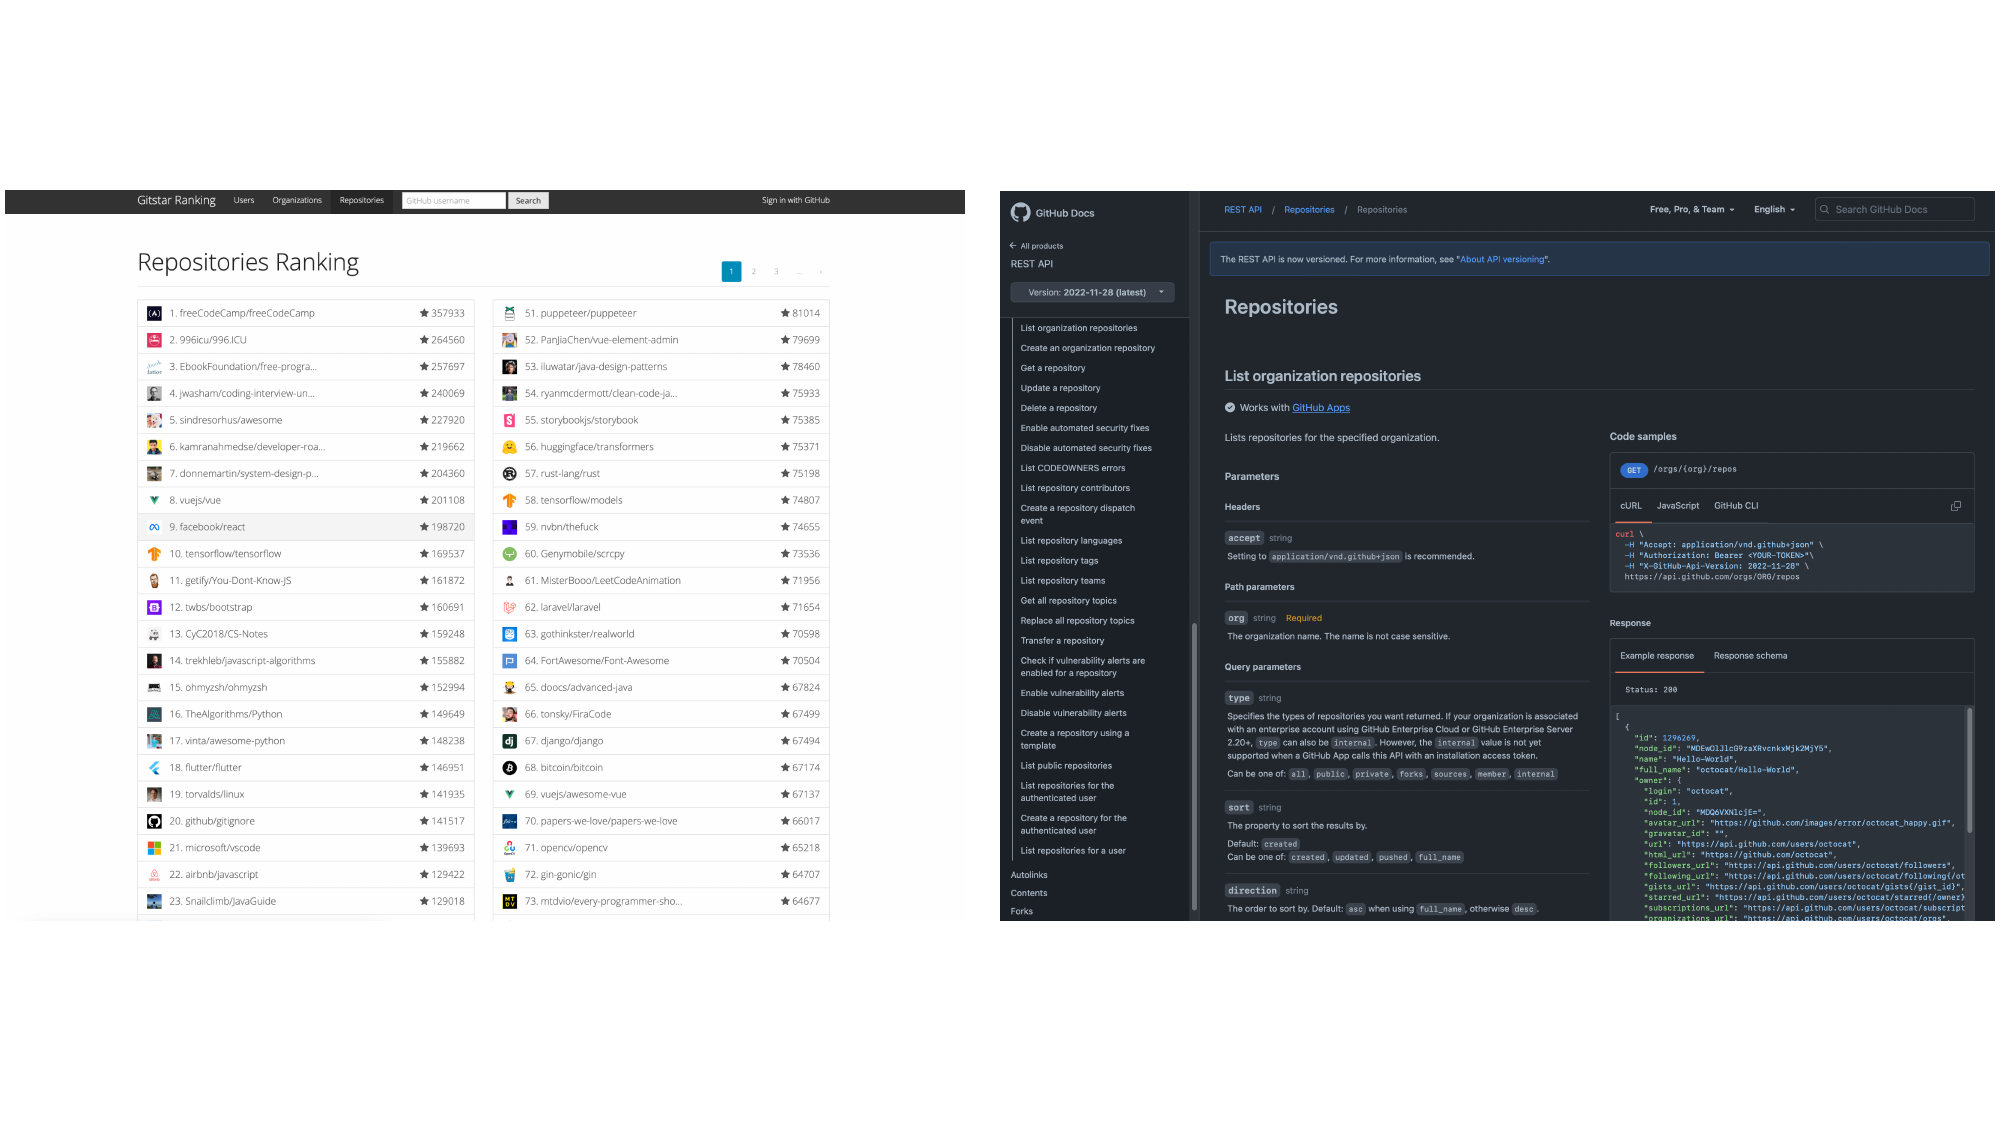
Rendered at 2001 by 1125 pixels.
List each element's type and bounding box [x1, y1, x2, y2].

picture [5, 190, 965, 921]
picture [1000, 191, 1995, 921]
